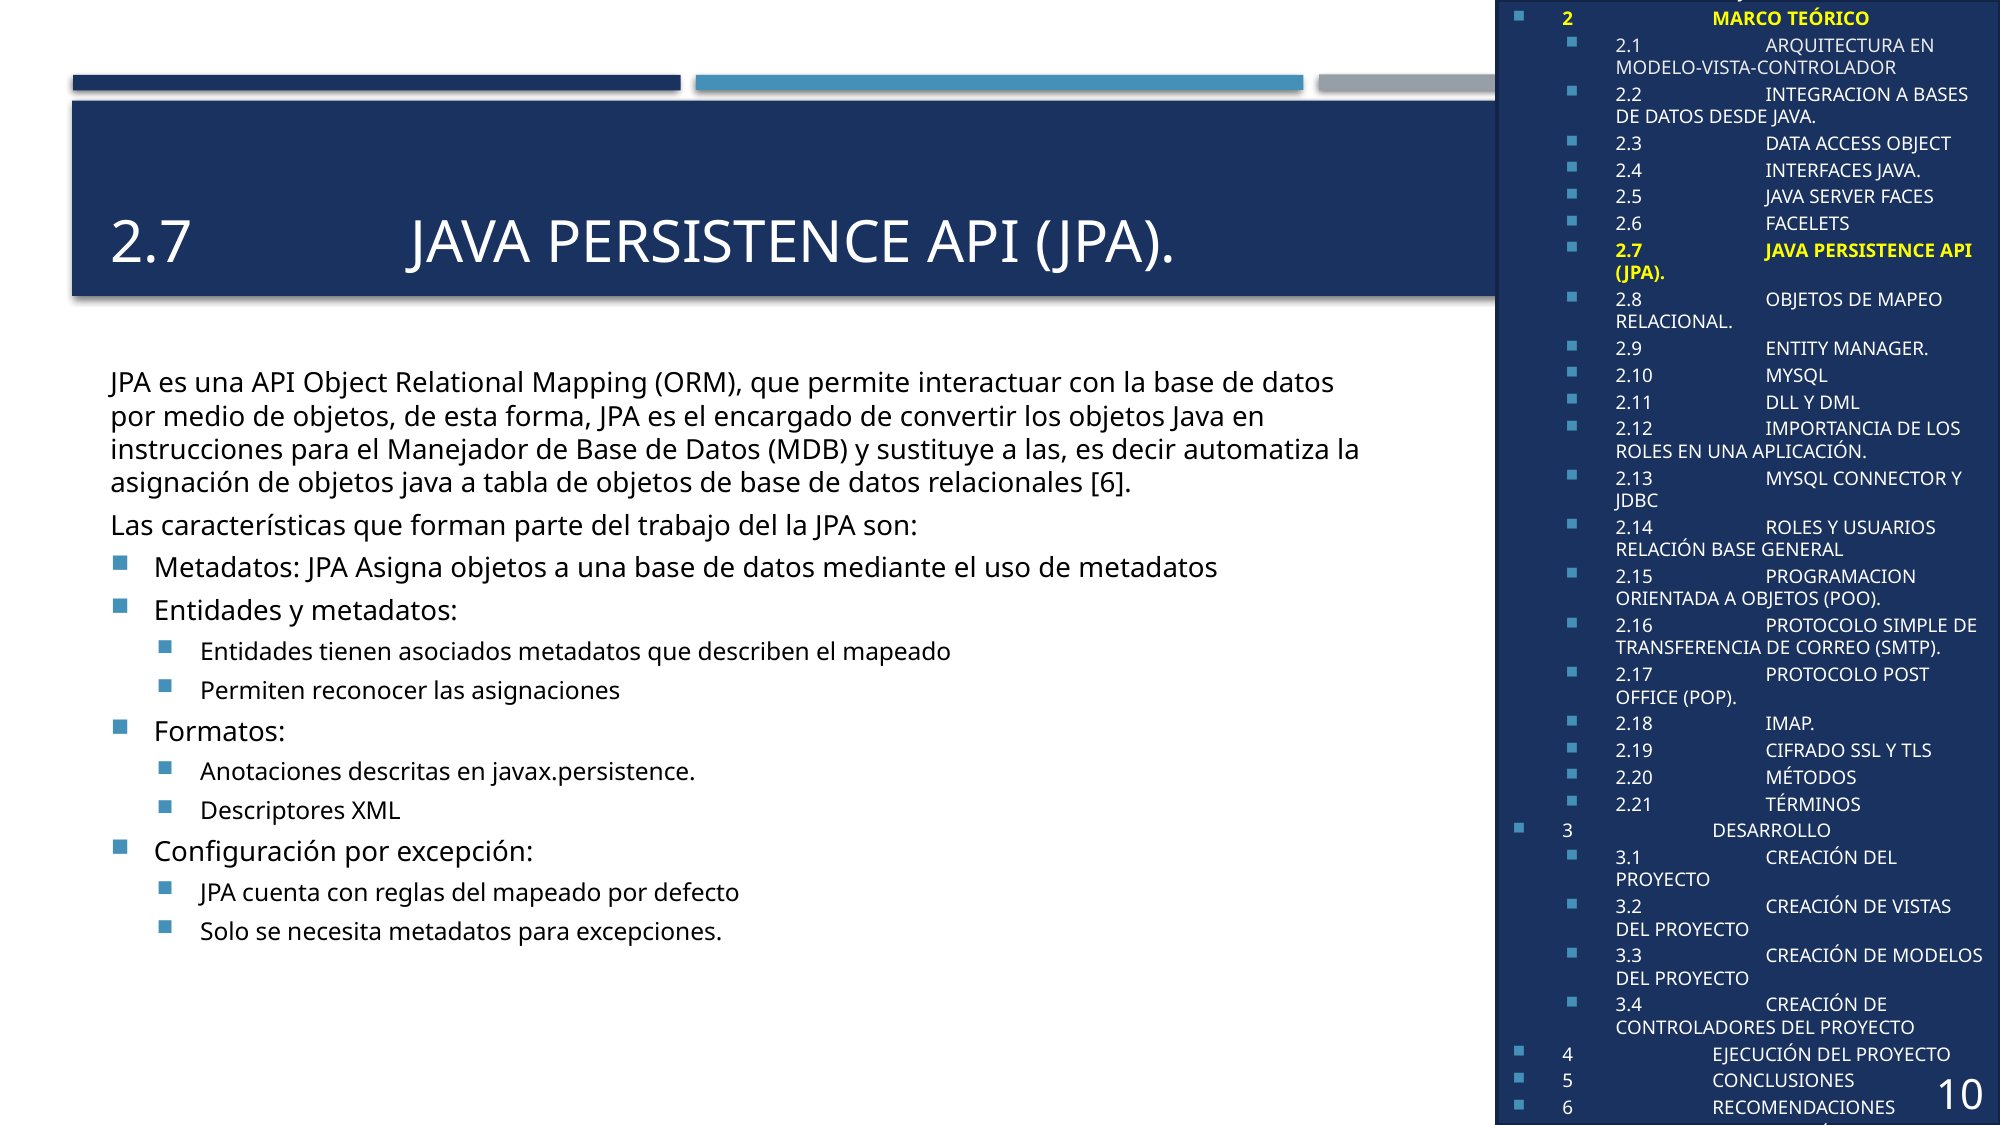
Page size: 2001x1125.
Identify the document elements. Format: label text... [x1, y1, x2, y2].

list JPA es una API Object Relational Mapping (ORM), que permite interactuar con la base de datos por medio de objetos, de esta forma, JPA es el encargado de convertir los objetos Java en instrucciones para el Manejador de Base de Datos (MDB) y sustituye a las, es decir automatiza la asignación de objetos java a tabla de objetos de base de datos relacionales [6]. Las características que forman parte del trabajo del la JPA son: Metadatos: JPA Asigna objetos a una base de datos mediante el uso de metadatos Entidades y metadatos: Entidades tienen asociados metadatos que describen el mapeado Permiten reconocer las asignaciones Formatos: Anotaciones descritas en javax.persistence. Descriptores XML Configuración por excepción: JPA cuenta con reglas del mapeado por defecto Solo se necesita metadatos para excepciones. [95, 357, 1380, 962]
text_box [1496, 0, 2000, 1125]
title 2.7 JAVA PERSISTENCE API (JPA). [95, 115, 1490, 282]
